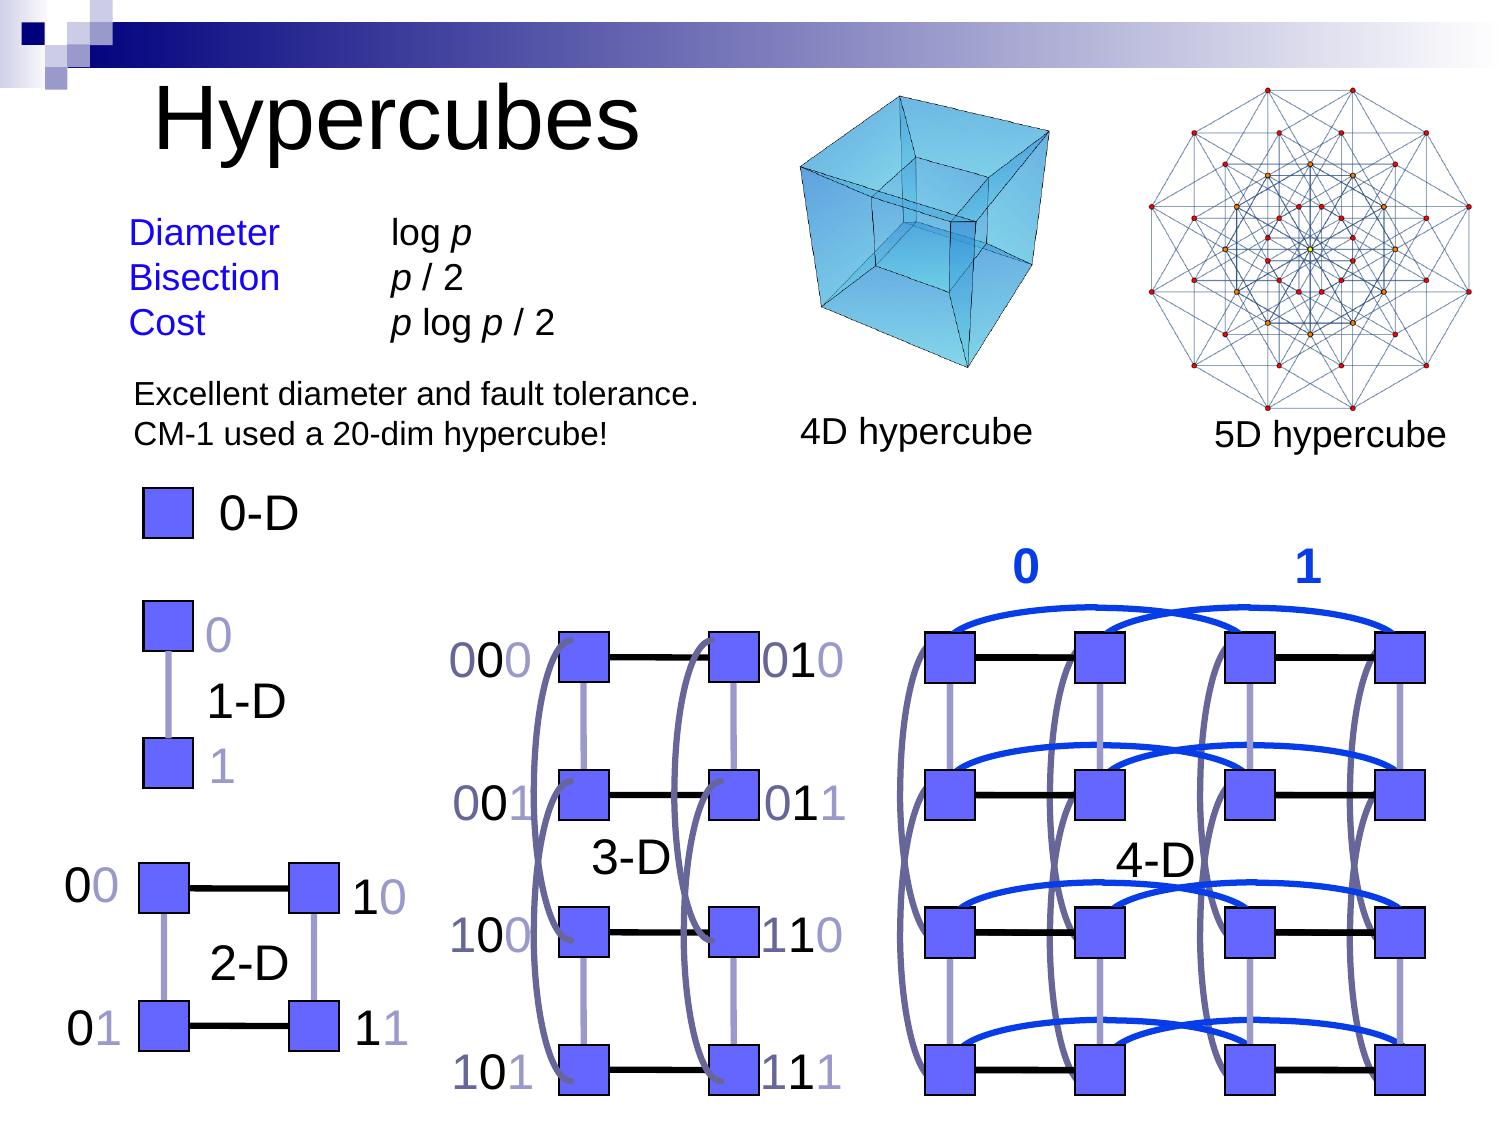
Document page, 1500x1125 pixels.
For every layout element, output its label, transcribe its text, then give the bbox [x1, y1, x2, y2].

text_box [433, 894, 860, 1109]
picture [1141, 81, 1479, 418]
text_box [188, 888, 306, 1026]
text_box 4D hypercube [785, 400, 1050, 460]
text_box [924, 607, 1426, 1096]
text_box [112, 200, 572, 353]
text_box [1199, 526, 1426, 607]
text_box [168, 650, 304, 739]
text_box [288, 857, 426, 1064]
title Hypercubes [137, 50, 1413, 175]
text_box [143, 725, 252, 801]
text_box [899, 526, 1126, 1096]
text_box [533, 640, 722, 1082]
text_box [48, 844, 190, 1064]
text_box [143, 472, 316, 549]
picture [798, 94, 1050, 368]
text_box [433, 619, 863, 839]
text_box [143, 594, 249, 671]
text_box Excellent diameter and fault tolerance. CM-1 used a 20-dim hypercube! [118, 364, 734, 460]
text_box 5D hypercube [1199, 425, 1464, 463]
